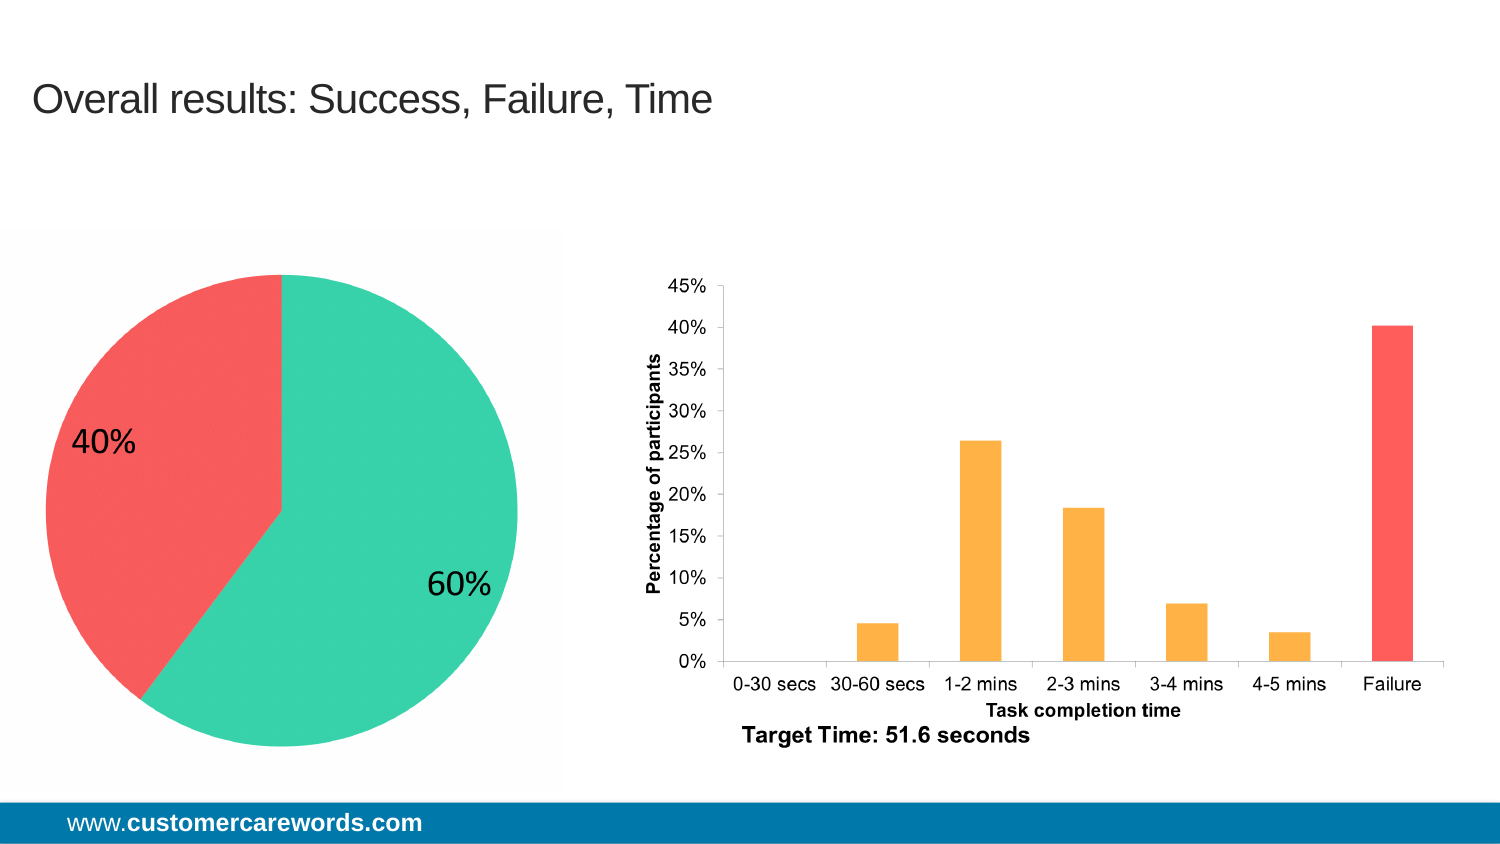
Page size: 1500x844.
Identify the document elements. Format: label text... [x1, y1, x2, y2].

picture [0, 228, 563, 792]
picture [624, 228, 1459, 761]
title Overall results: Success, Failure, Time [31, 12, 1480, 123]
